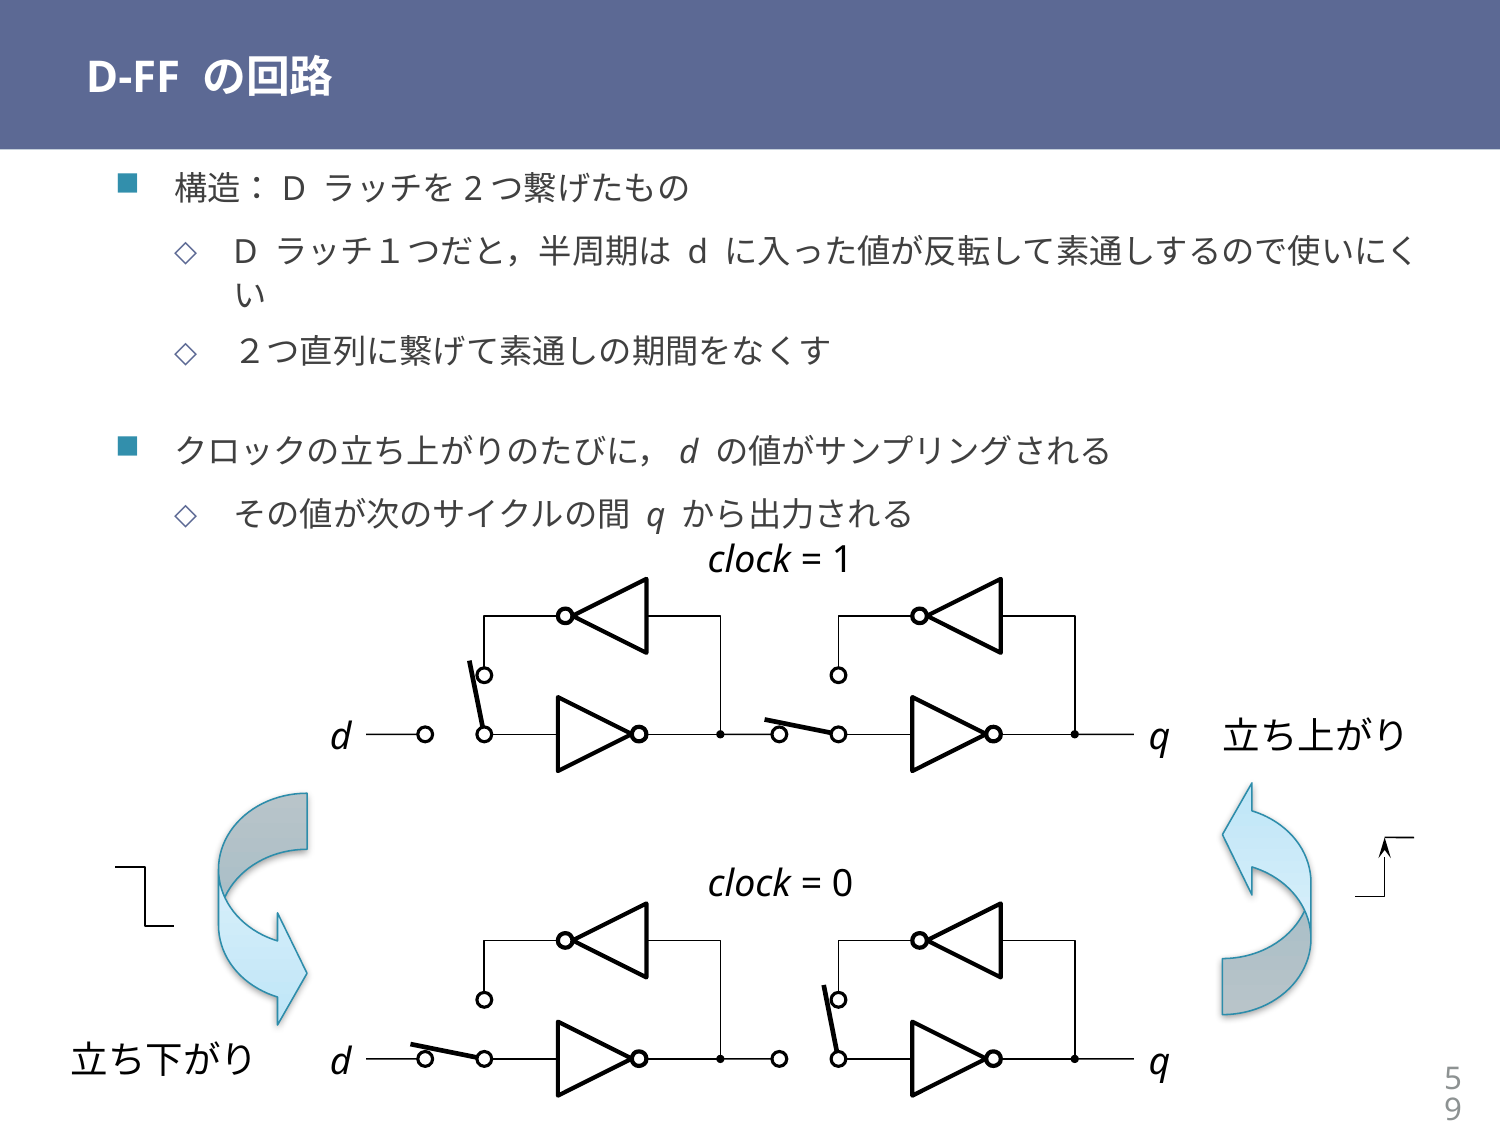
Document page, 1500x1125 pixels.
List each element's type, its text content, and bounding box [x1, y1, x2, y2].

title D-FF の回路 [70, 0, 1500, 150]
text_box 構造：D ラッチを2つ繋げたもの D ラッチ１つだと，半周期は d に入った値が反転して素通しするので使いにくい ２つ直列に繋げて素通しの期間をなくす クロックの立ち上がりのたびに，d の値がサンプリングされる その値が次のサイクルの間 q から出力される [100, 296, 1459, 401]
text_box [1221, 782, 1312, 1016]
slide_number 59 [1428, 1049, 1489, 1110]
text_box [217, 792, 308, 1026]
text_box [306, 852, 1194, 1119]
text_box 立ち下がり [56, 1029, 234, 1089]
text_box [306, 527, 1194, 794]
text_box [1355, 837, 1415, 897]
text_box [115, 866, 175, 927]
text_box 立ち上がり [1207, 704, 1385, 764]
